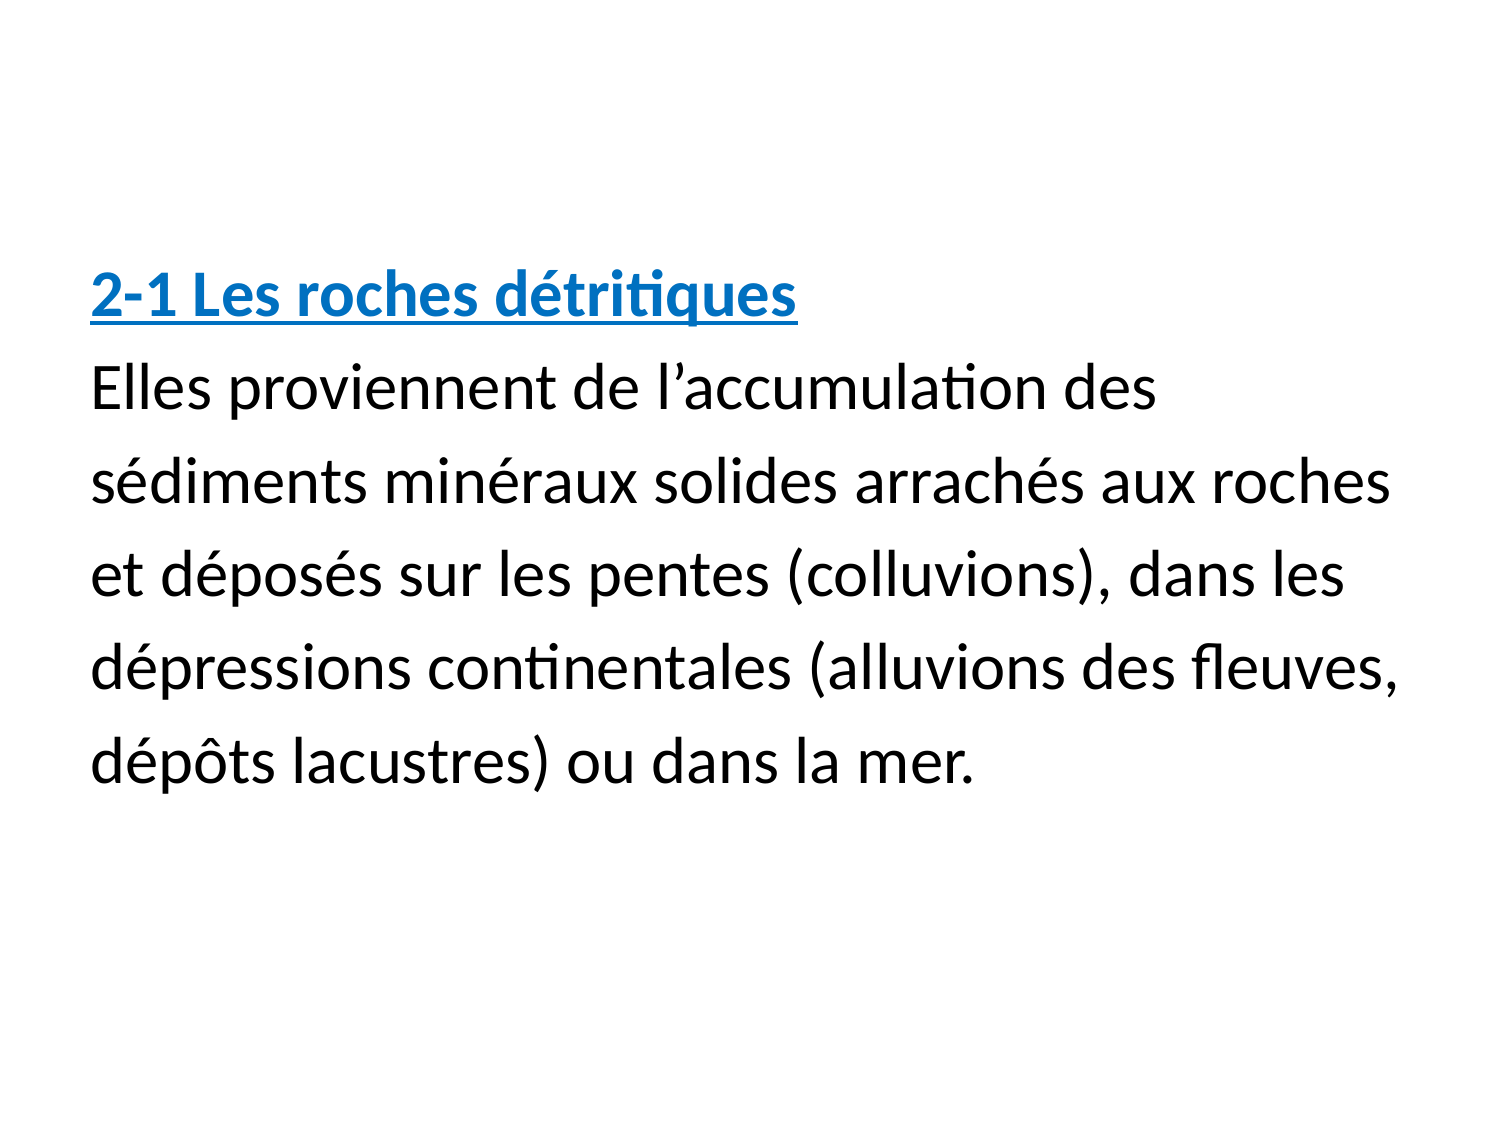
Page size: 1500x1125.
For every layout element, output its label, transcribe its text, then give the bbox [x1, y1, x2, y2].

list 2-1 Les roches détritiques Elles proviennent de l’accumulation des sédiments minéraux solides arrachés aux roches et déposés sur les pentes (colluvions), dans les dépressions continentales (alluvions des fleuves, dépôts lacustres) ou dans la mer. [75, 149, 1425, 1005]
